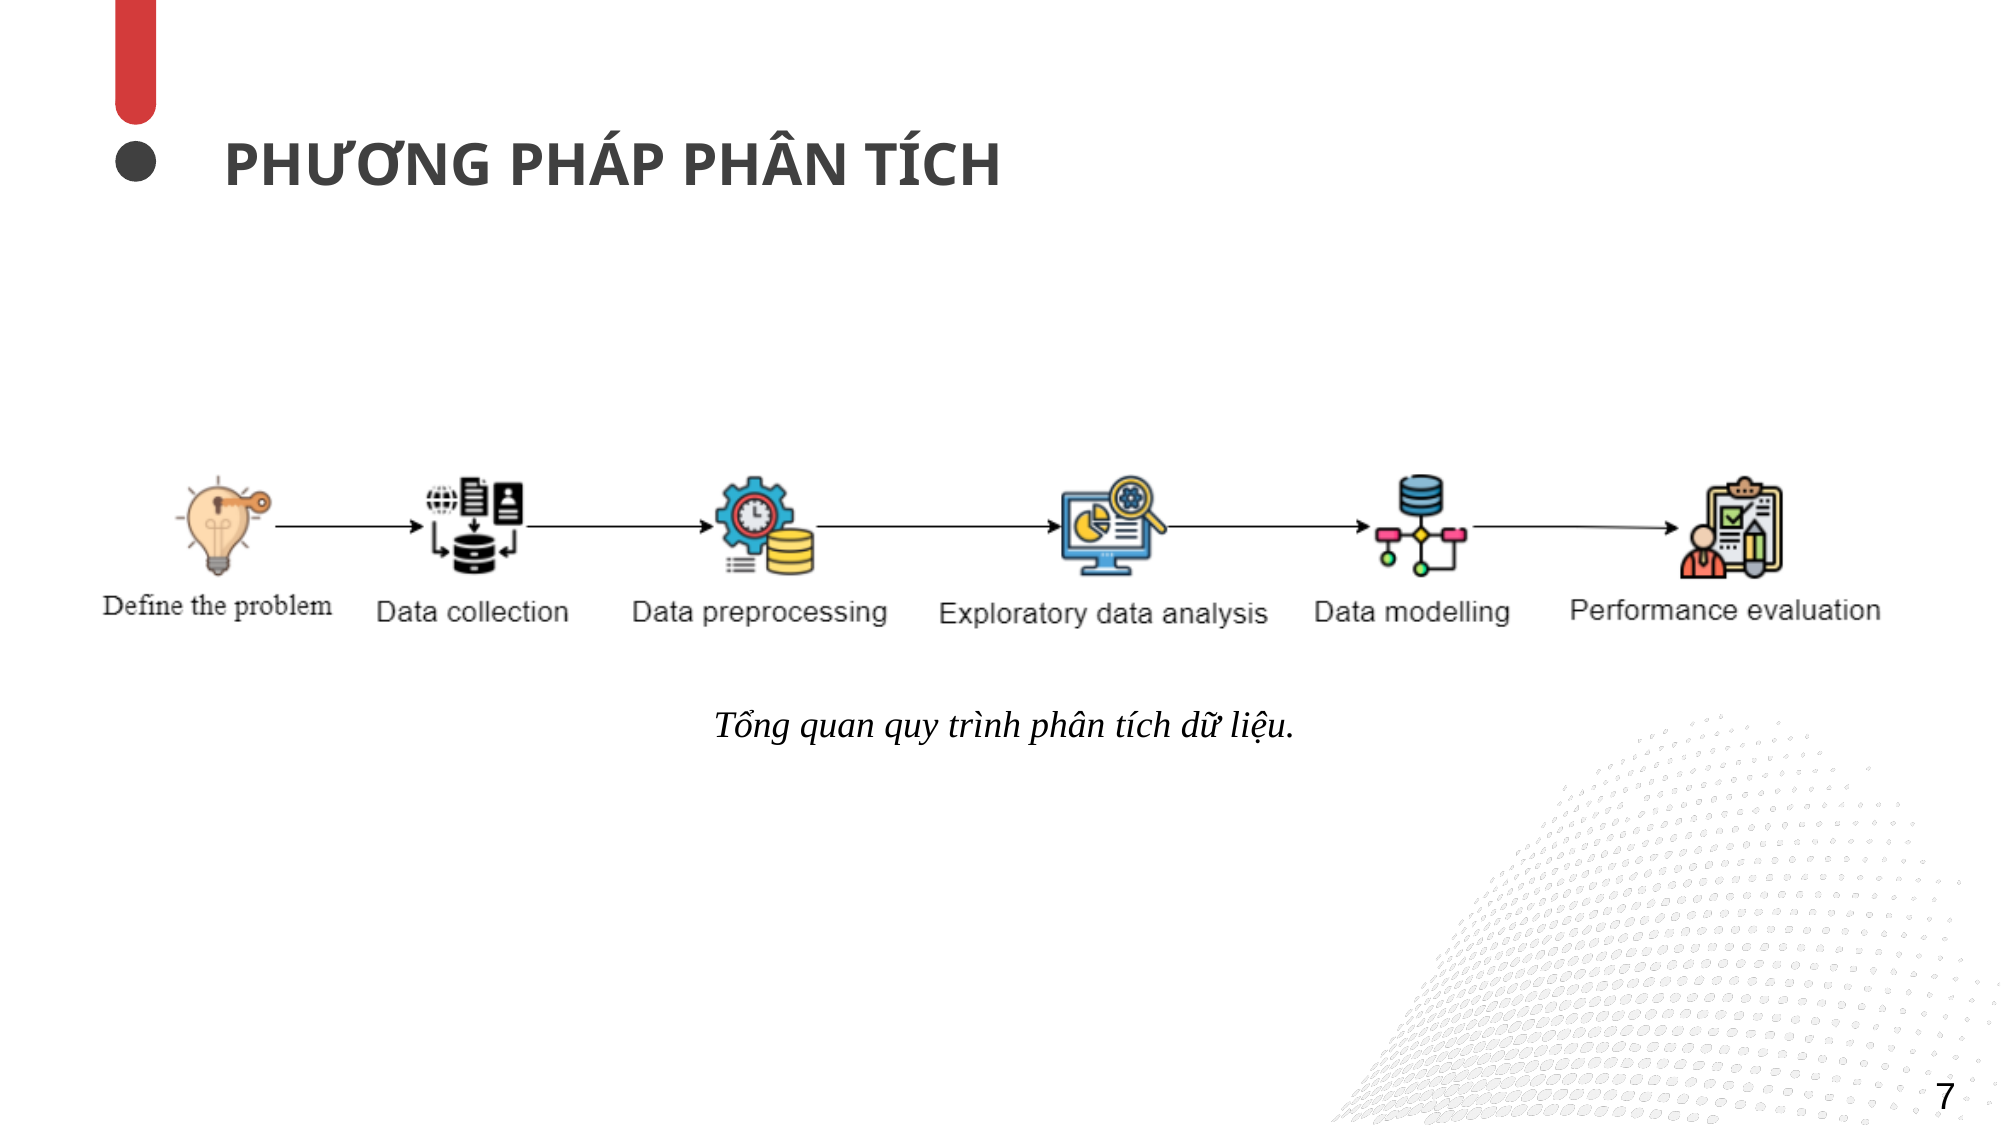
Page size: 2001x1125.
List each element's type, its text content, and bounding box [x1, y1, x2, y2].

picture [100, 473, 1900, 652]
picture [1331, 714, 2001, 1125]
text_box PHƯƠNG PHÁP PHÂN TÍCH [208, 119, 1372, 204]
text_box 7 [1920, 1064, 2000, 1125]
text_box Tổng quan quy trình phân tích dữ liệu. [500, 669, 1500, 753]
